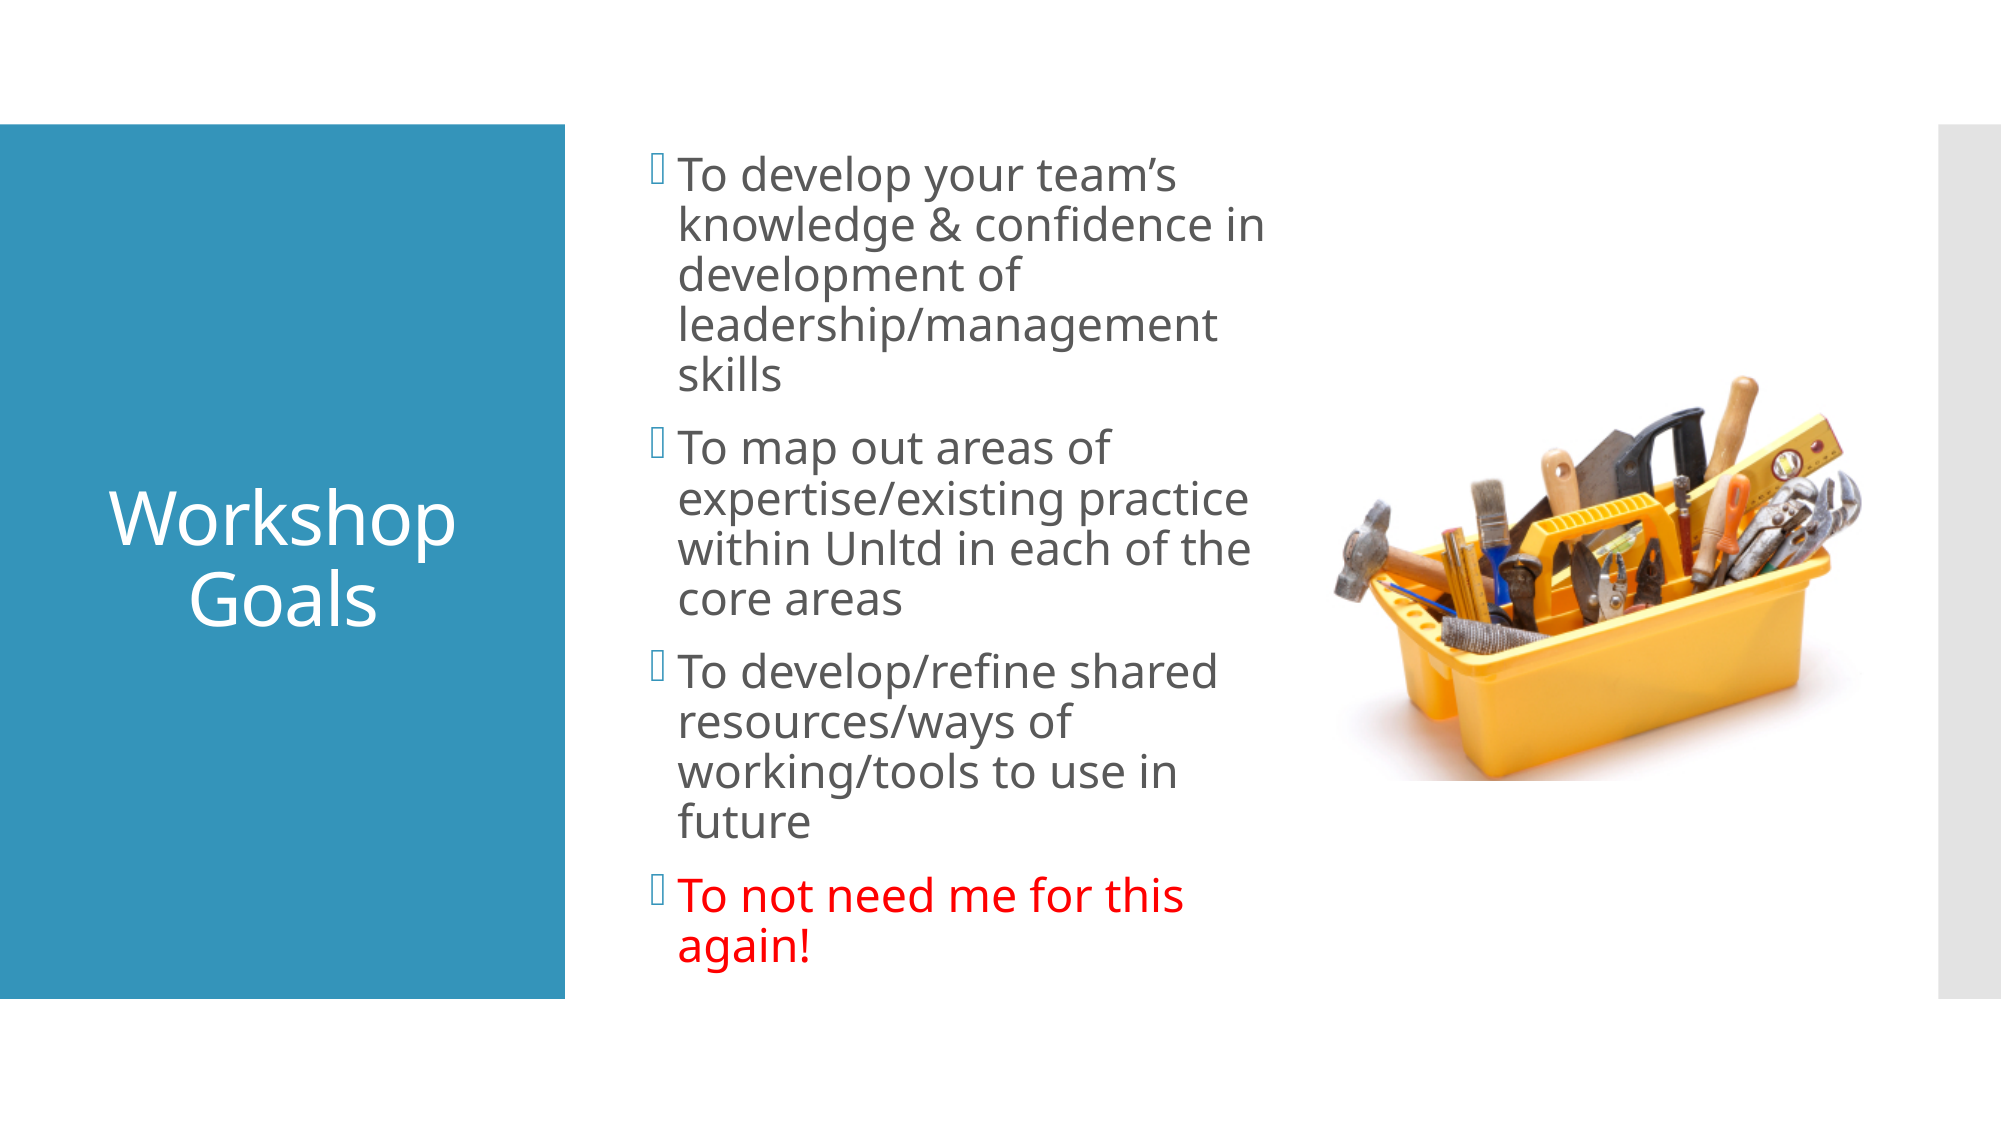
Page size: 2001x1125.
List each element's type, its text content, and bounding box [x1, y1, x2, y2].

list To develop your team’s knowledge & confidence in development of leadership/management skills To map out areas of expertise/existing practice within Unltd in each of the core areas To develop/refine shared resources/ways of working/tools to use in future To not need me for this again! [634, 141, 1316, 982]
title Workshop Goals [41, 184, 525, 940]
picture [1282, 368, 1903, 782]
